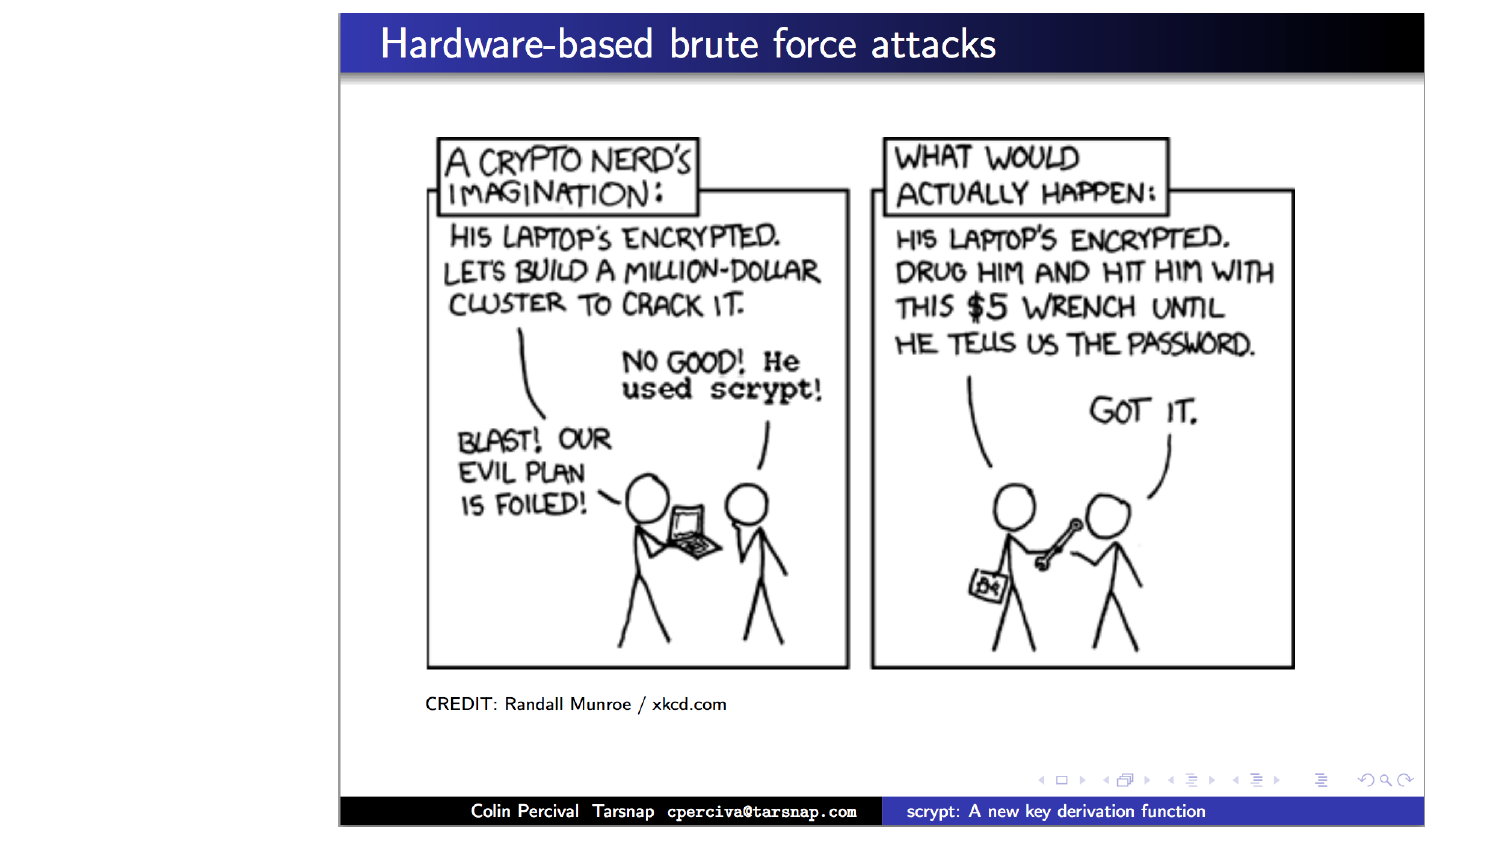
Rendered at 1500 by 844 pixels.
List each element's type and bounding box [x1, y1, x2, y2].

picture [338, 13, 1426, 828]
